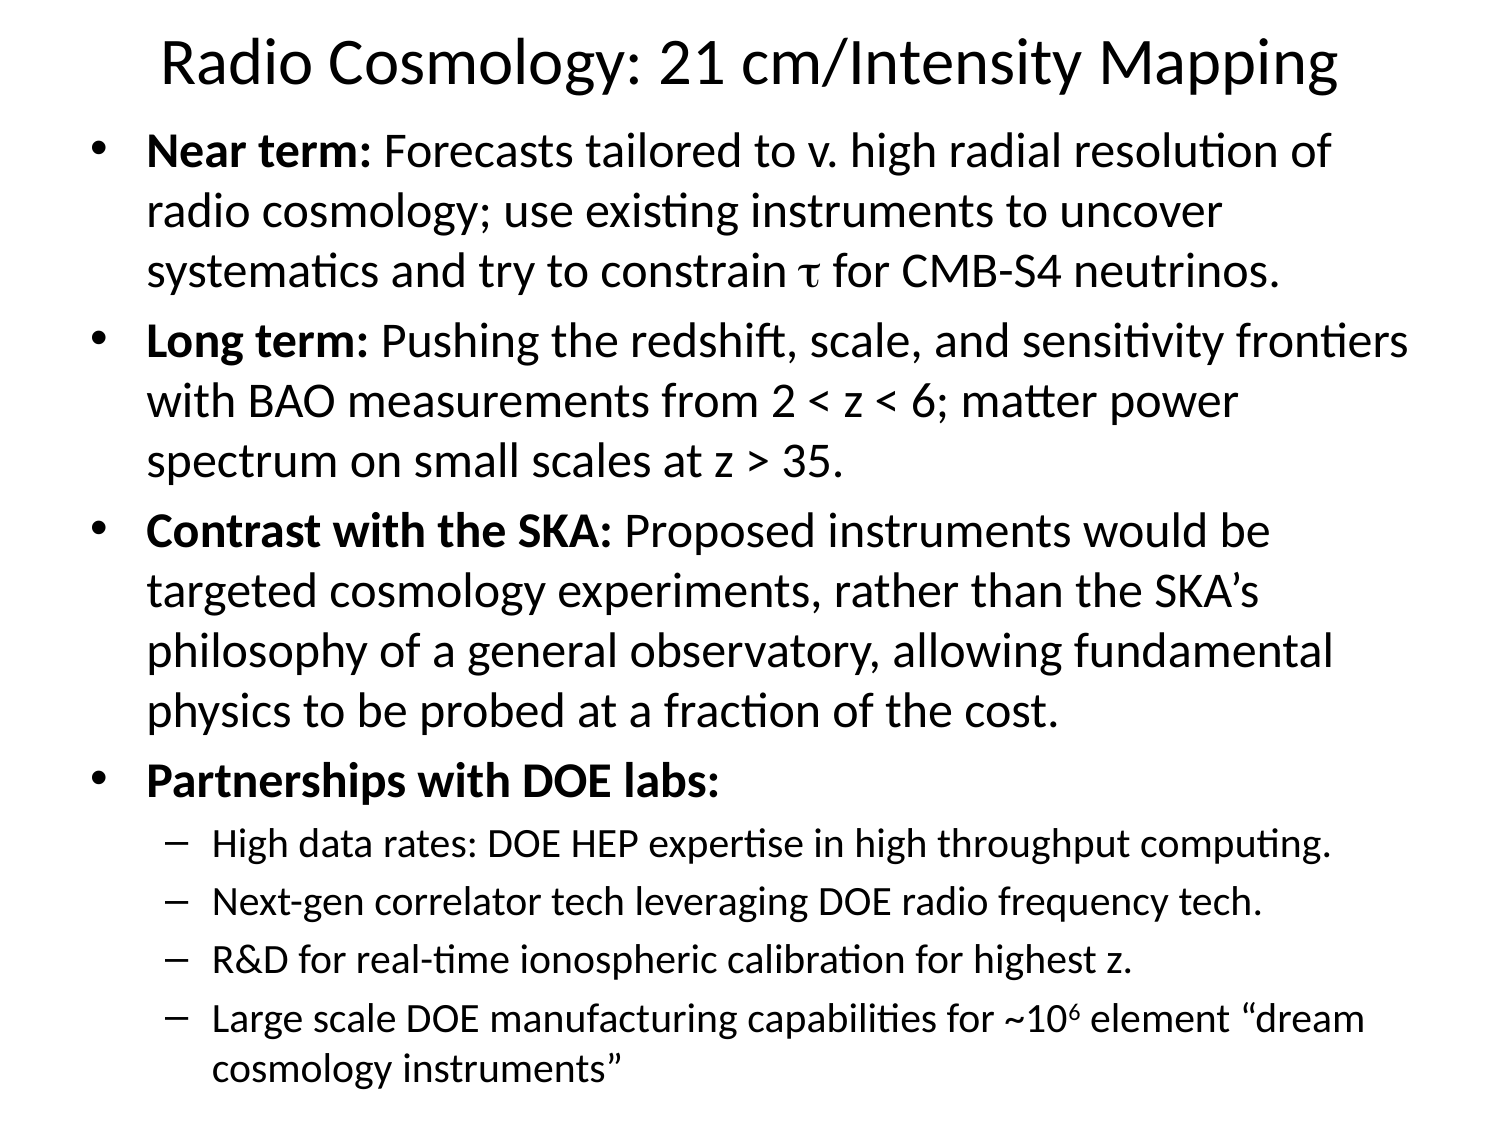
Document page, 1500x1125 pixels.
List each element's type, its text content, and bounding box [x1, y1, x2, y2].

list Near term: Forecasts tailored to v. high radial resolution of radio cosmology; use existing instruments to uncover systematics and try to constrain t for CMB-S4 neutrinos. Long term: Pushing the redshift, scale, and sensitivity frontiers with BAO measurements from 2 < z < 6; matter power spectrum on small scales at z > 35. Contrast with the SKA: Proposed instruments would be targeted cosmology experiments, rather than the SKA’s philosophy of a general observatory, allowing fundamental physics to be probed at a fraction of the cost. Partnerships with DOE labs: High data rates: DOE HEP expertise in high throughput computing. Next-gen correlator tech leveraging DOE radio frequency tech. R&D for real-time ionospheric calibration for highest z. Large scale DOE manufacturing capabilities for ~106 element “dream cosmology instruments” [75, 109, 1425, 1119]
title Radio Cosmology: 21 cm/Intensity Mapping [75, 0, 1425, 109]
